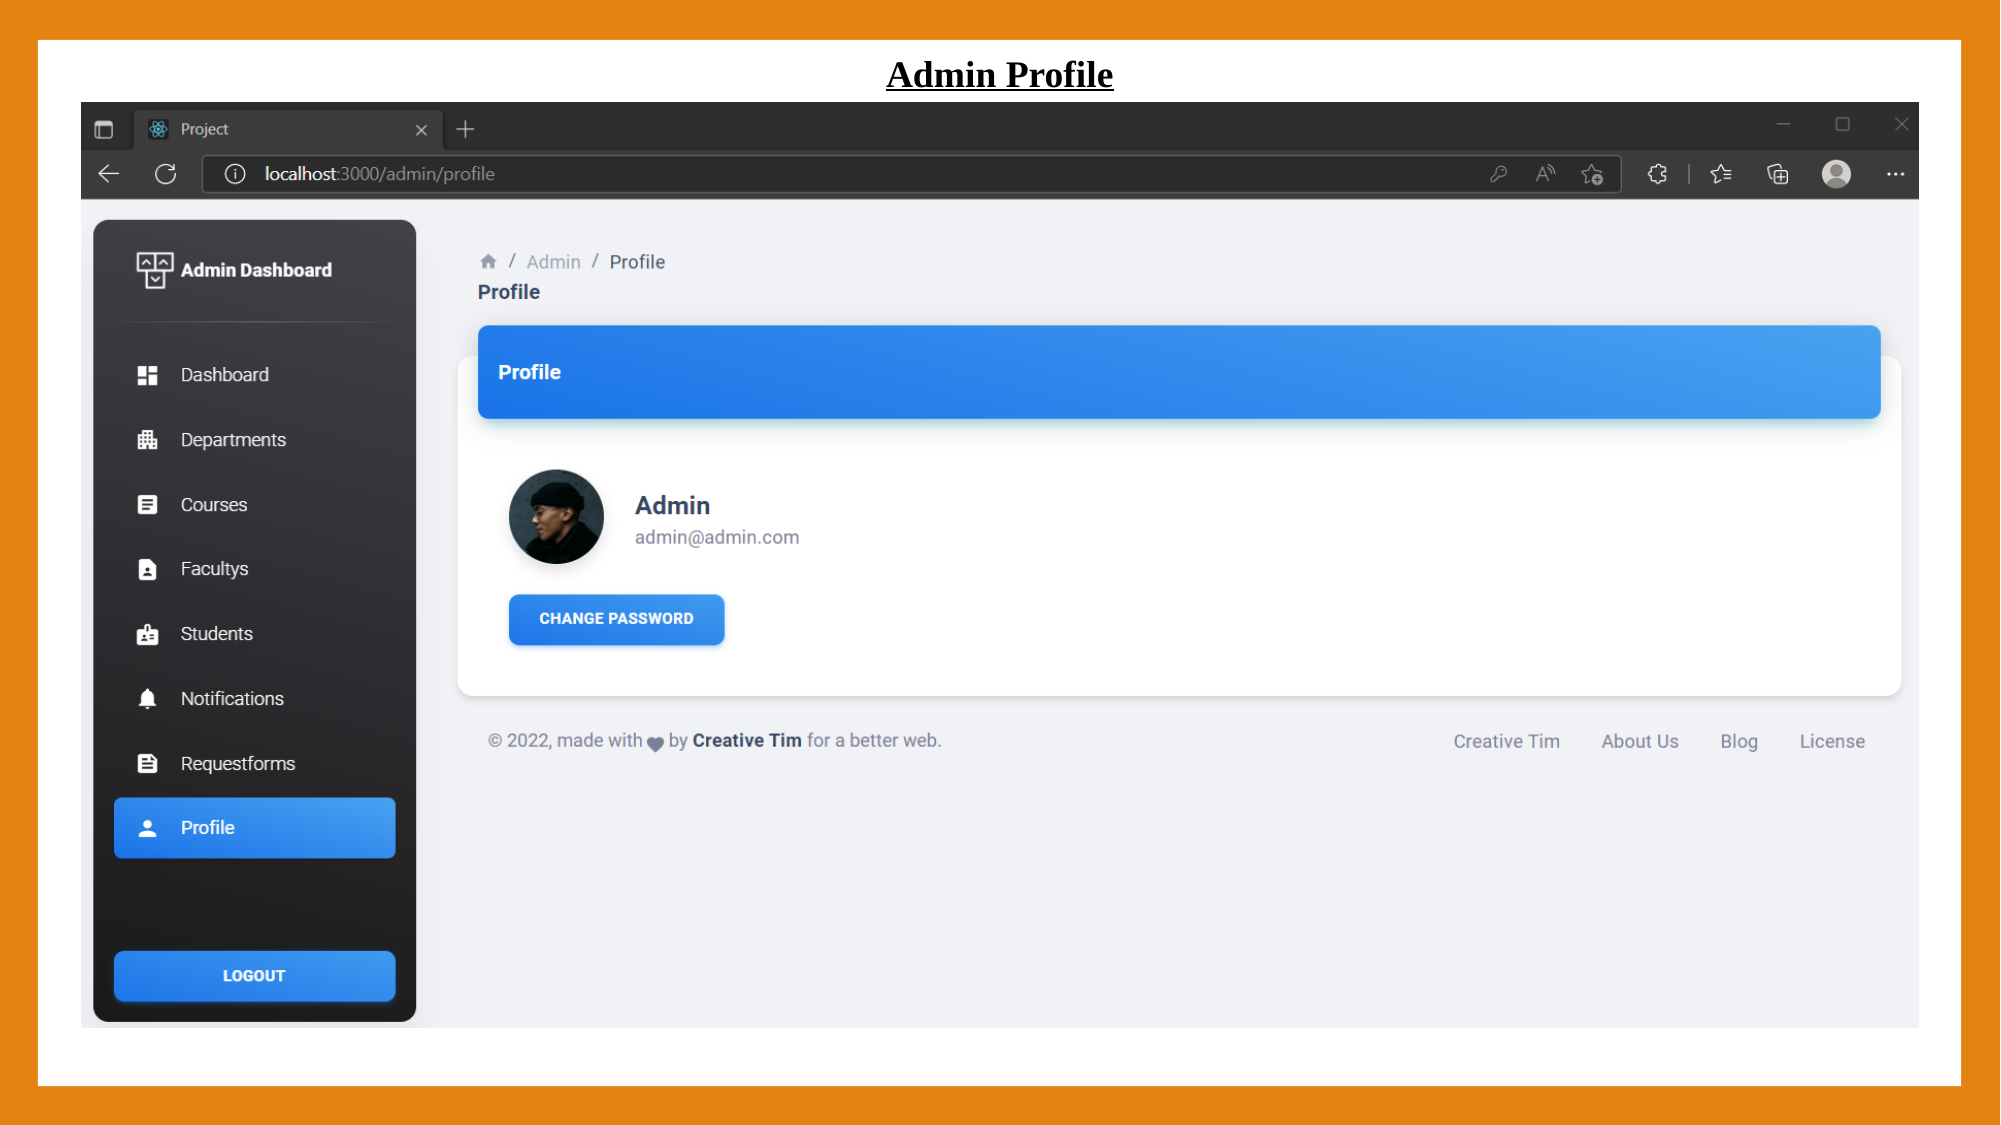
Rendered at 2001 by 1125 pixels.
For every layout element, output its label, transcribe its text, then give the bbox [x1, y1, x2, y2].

text_box Admin Profile [871, 35, 1129, 101]
picture [80, 102, 1919, 1028]
